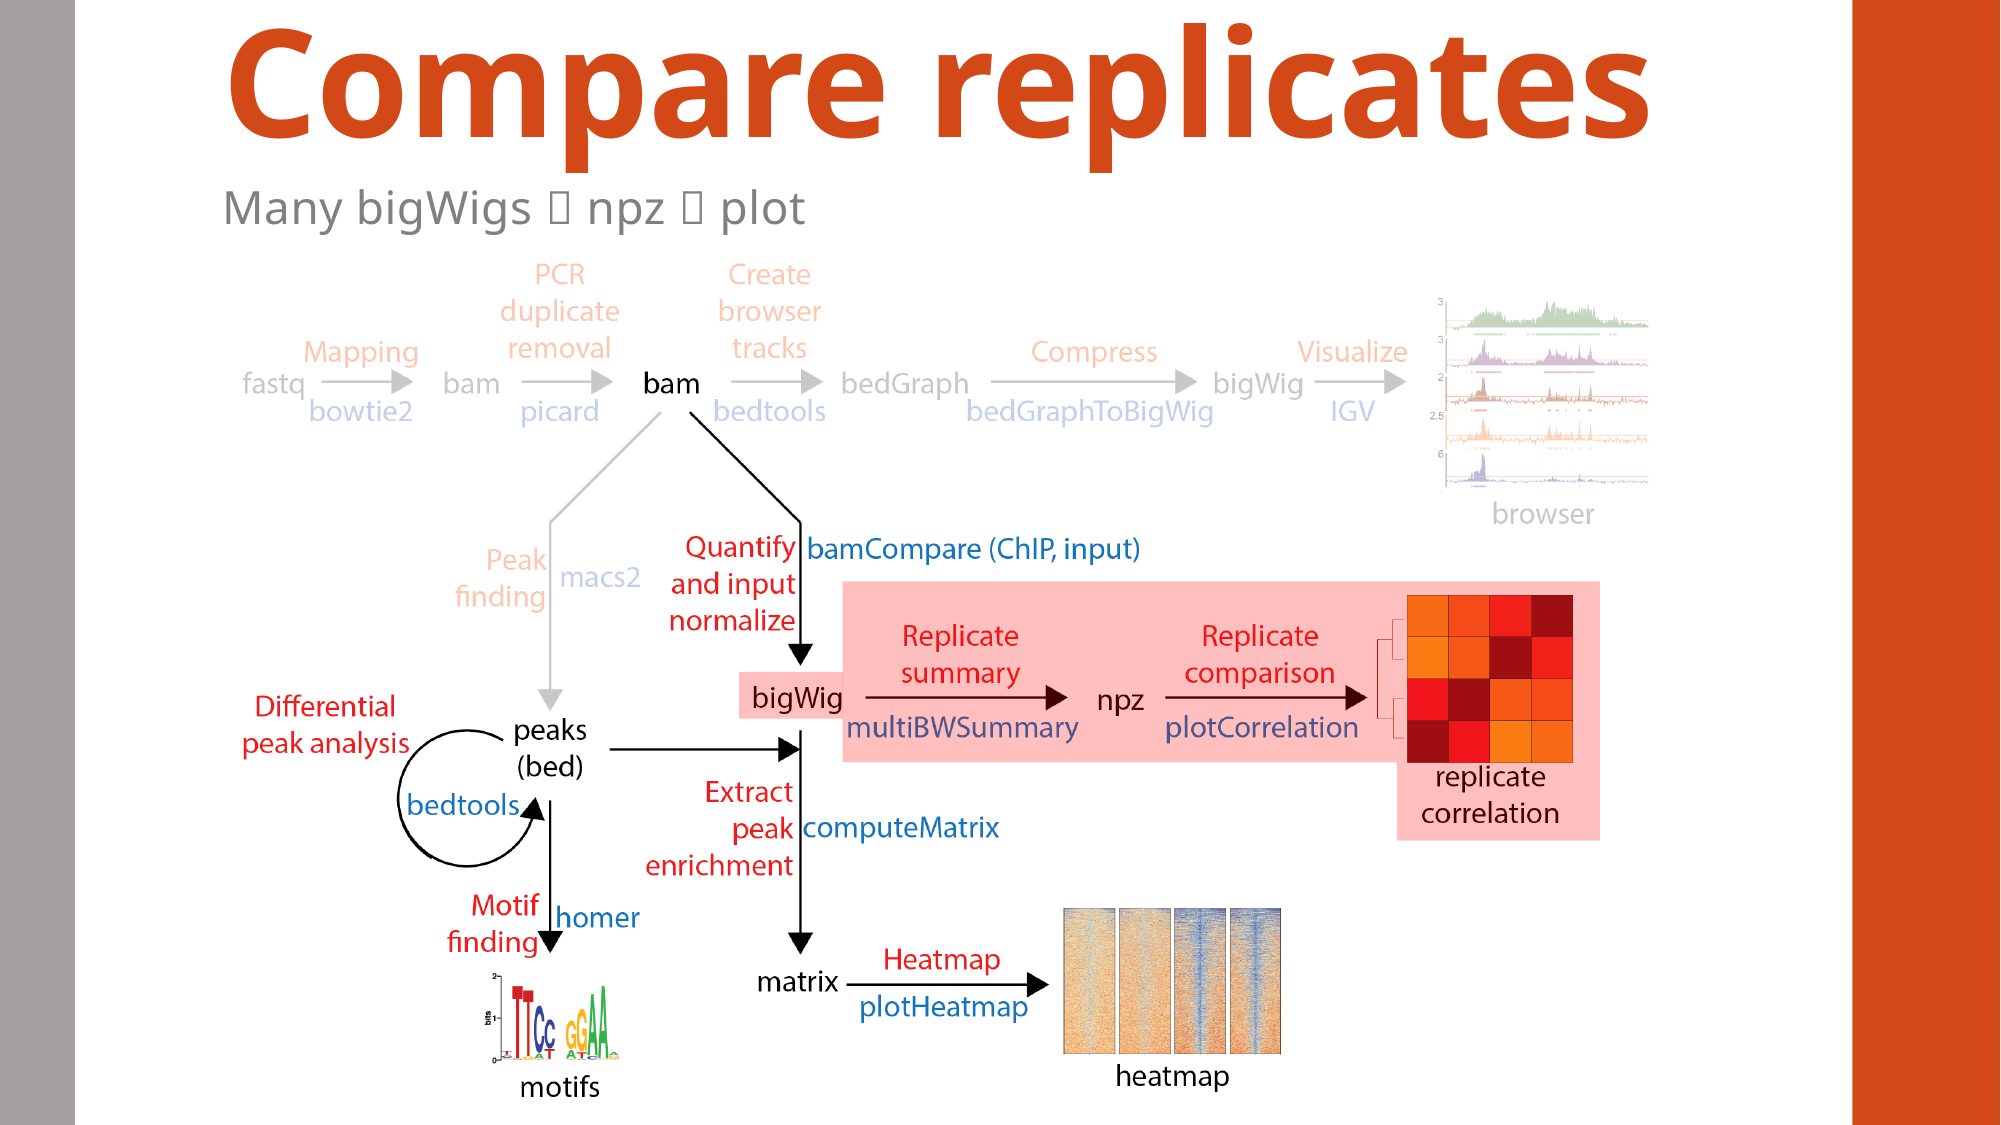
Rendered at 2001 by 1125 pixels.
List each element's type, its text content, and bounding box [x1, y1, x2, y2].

list Many bigWigs  npz  plot [206, 175, 1752, 454]
title Compare replicates [206, 1, 1752, 175]
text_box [239, 253, 1657, 1101]
